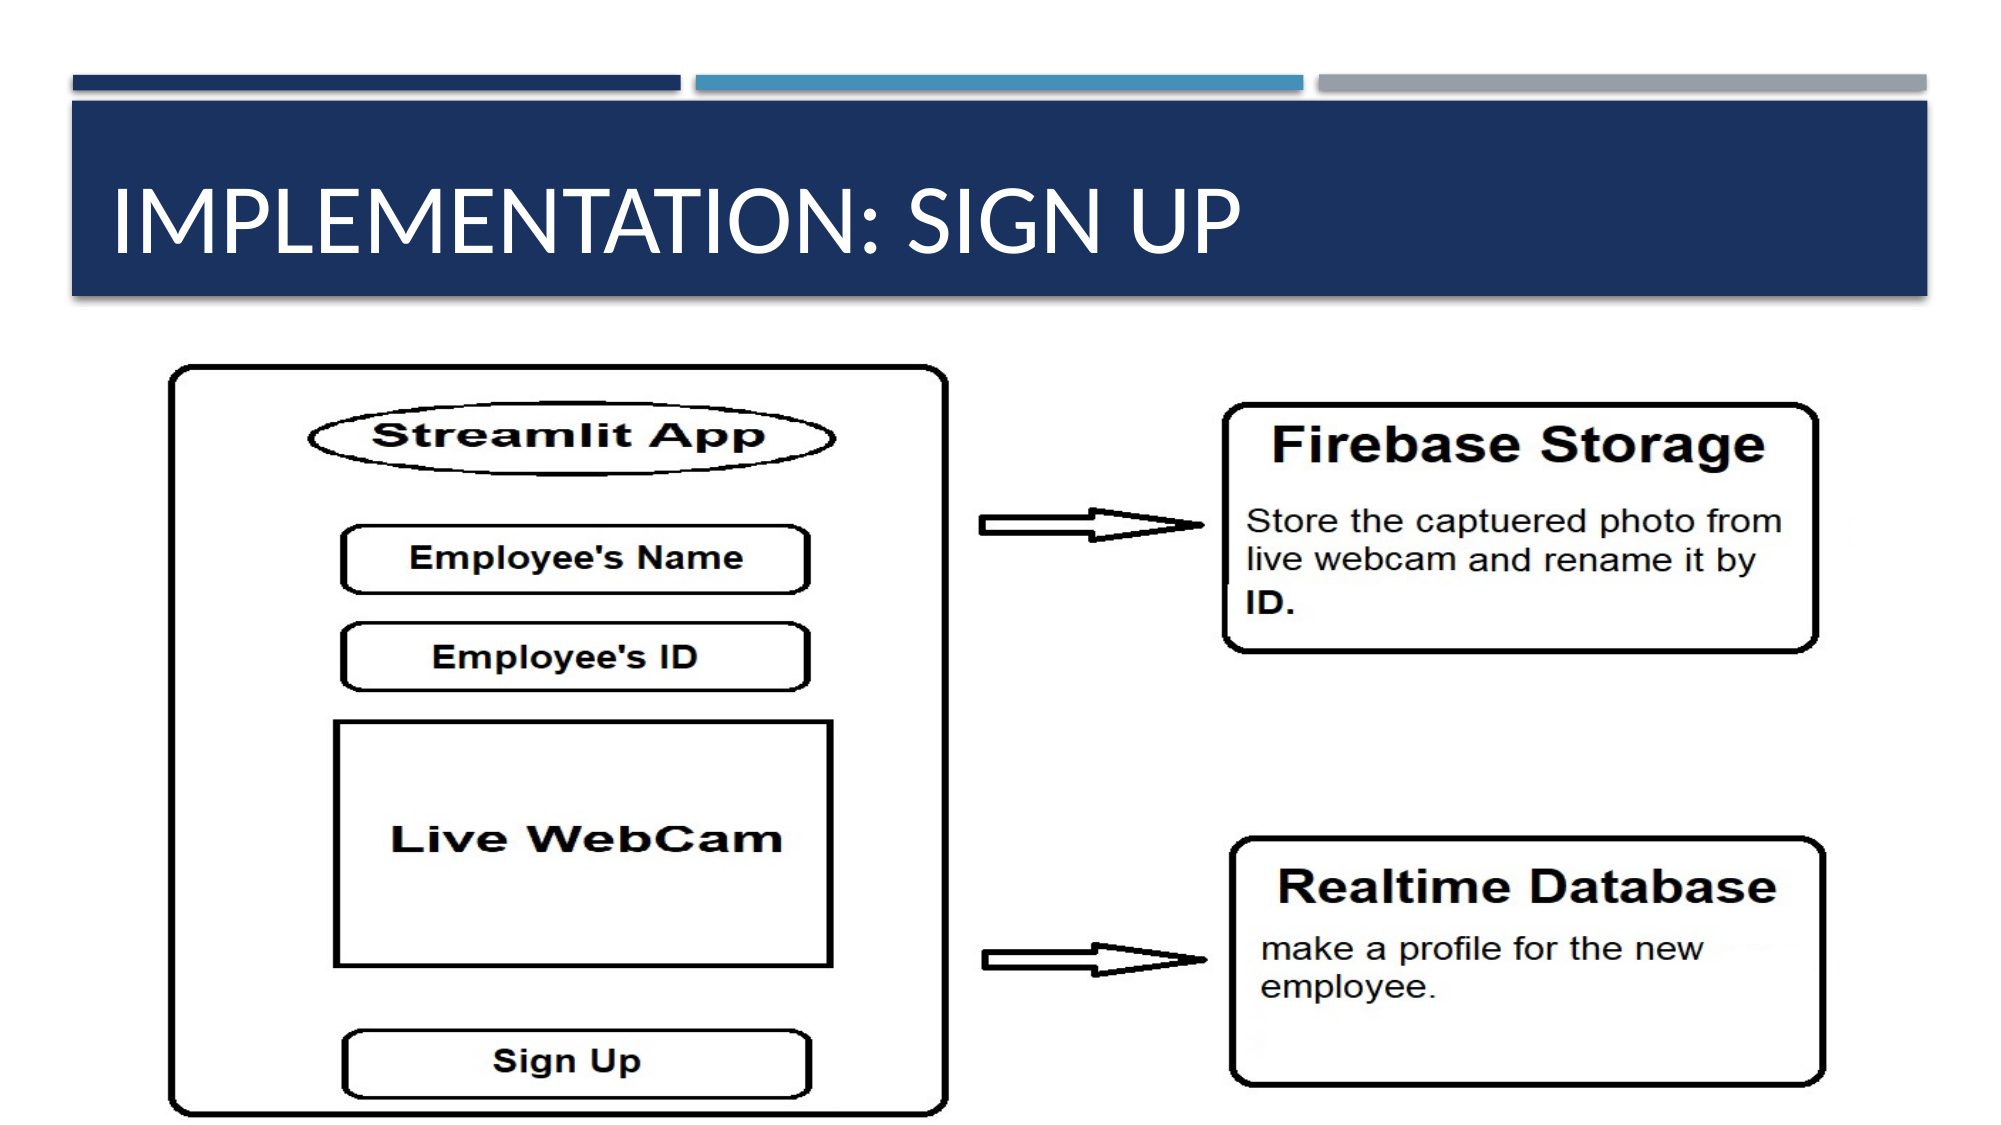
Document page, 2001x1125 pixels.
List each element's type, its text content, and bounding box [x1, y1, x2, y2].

title Implementation: Sign up [95, 115, 1905, 282]
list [154, 357, 1856, 1121]
